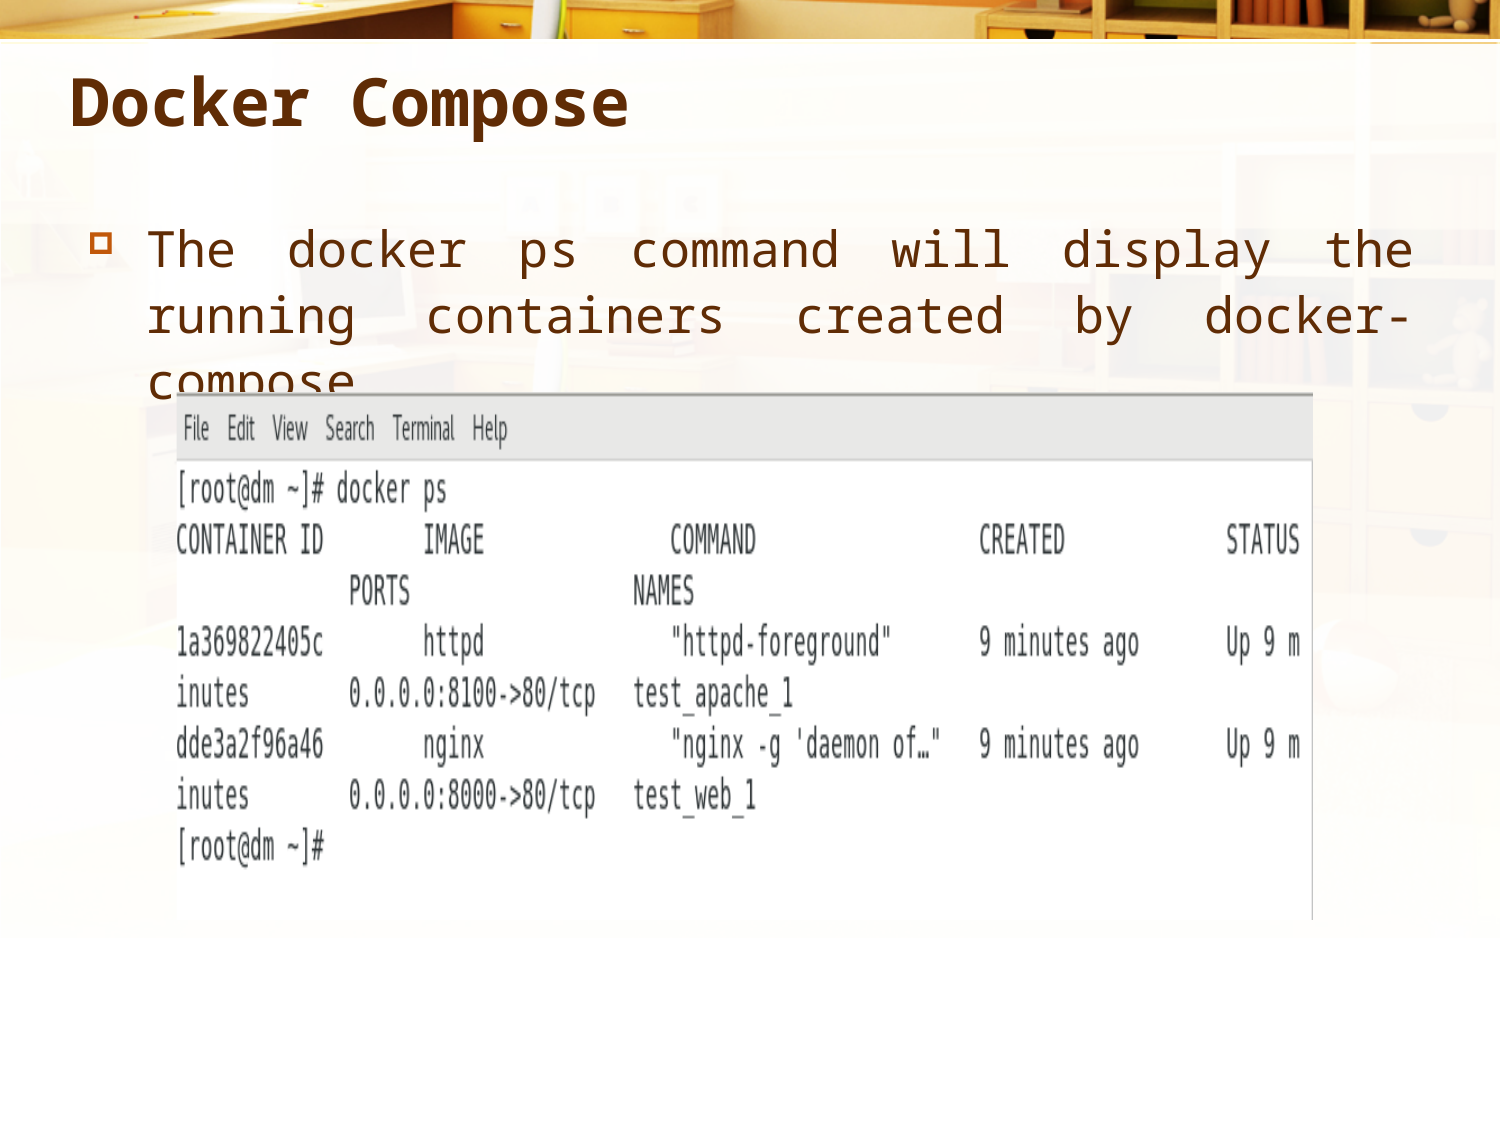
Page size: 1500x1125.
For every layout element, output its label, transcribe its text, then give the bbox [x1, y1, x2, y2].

title Docker Compose [55, 42, 1430, 149]
list The docker ps command will display the running containers created by docker-compose. [72, 203, 1429, 1014]
picture [0, 0, 1500, 39]
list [176, 392, 1313, 920]
